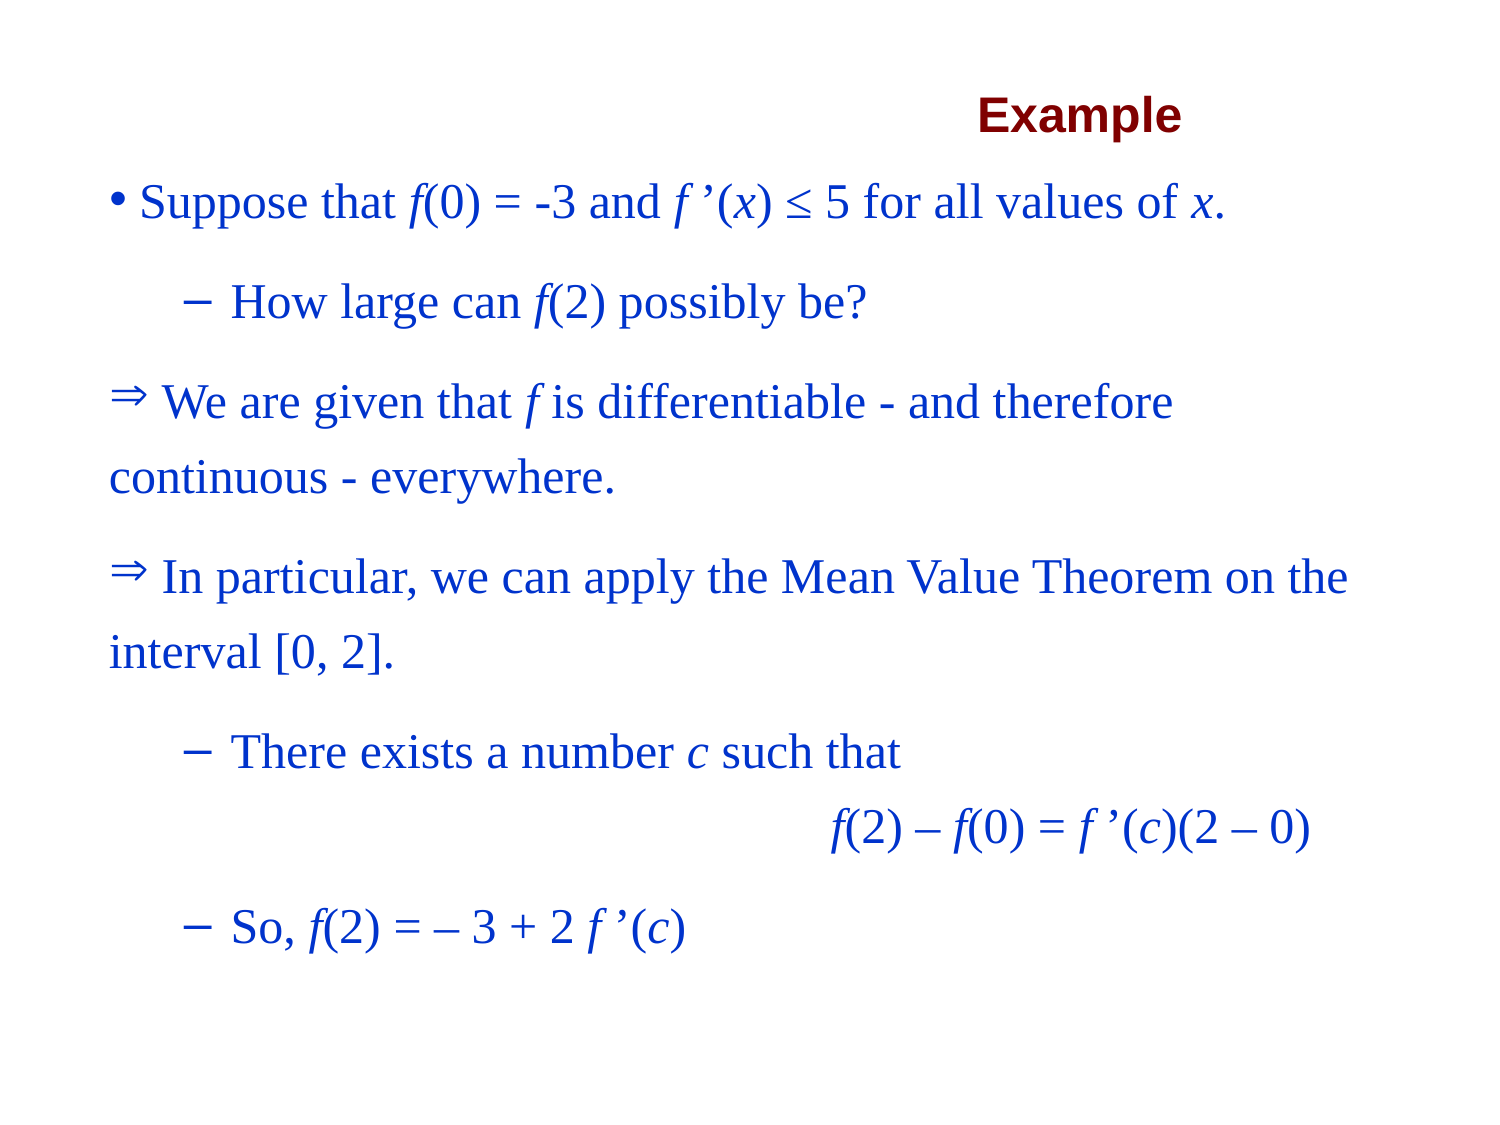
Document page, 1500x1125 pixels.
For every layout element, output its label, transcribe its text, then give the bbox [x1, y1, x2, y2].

text_box Example [962, 74, 1425, 150]
list Suppose that f(0) = -3 and f ’(x) ≤ 5 for all values of x. How large can f(2) possibly be? We are given that f is differentiable - and therefore continuous - everywhere. In particular, we can apply the Mean Value Theorem on the interval [0, 2]. There exists a number c such that f(2) – f(0) = f ’(c)(2 – 0) So, f(2) = – 3 + 2 f ’(c) [93, 145, 1388, 1108]
